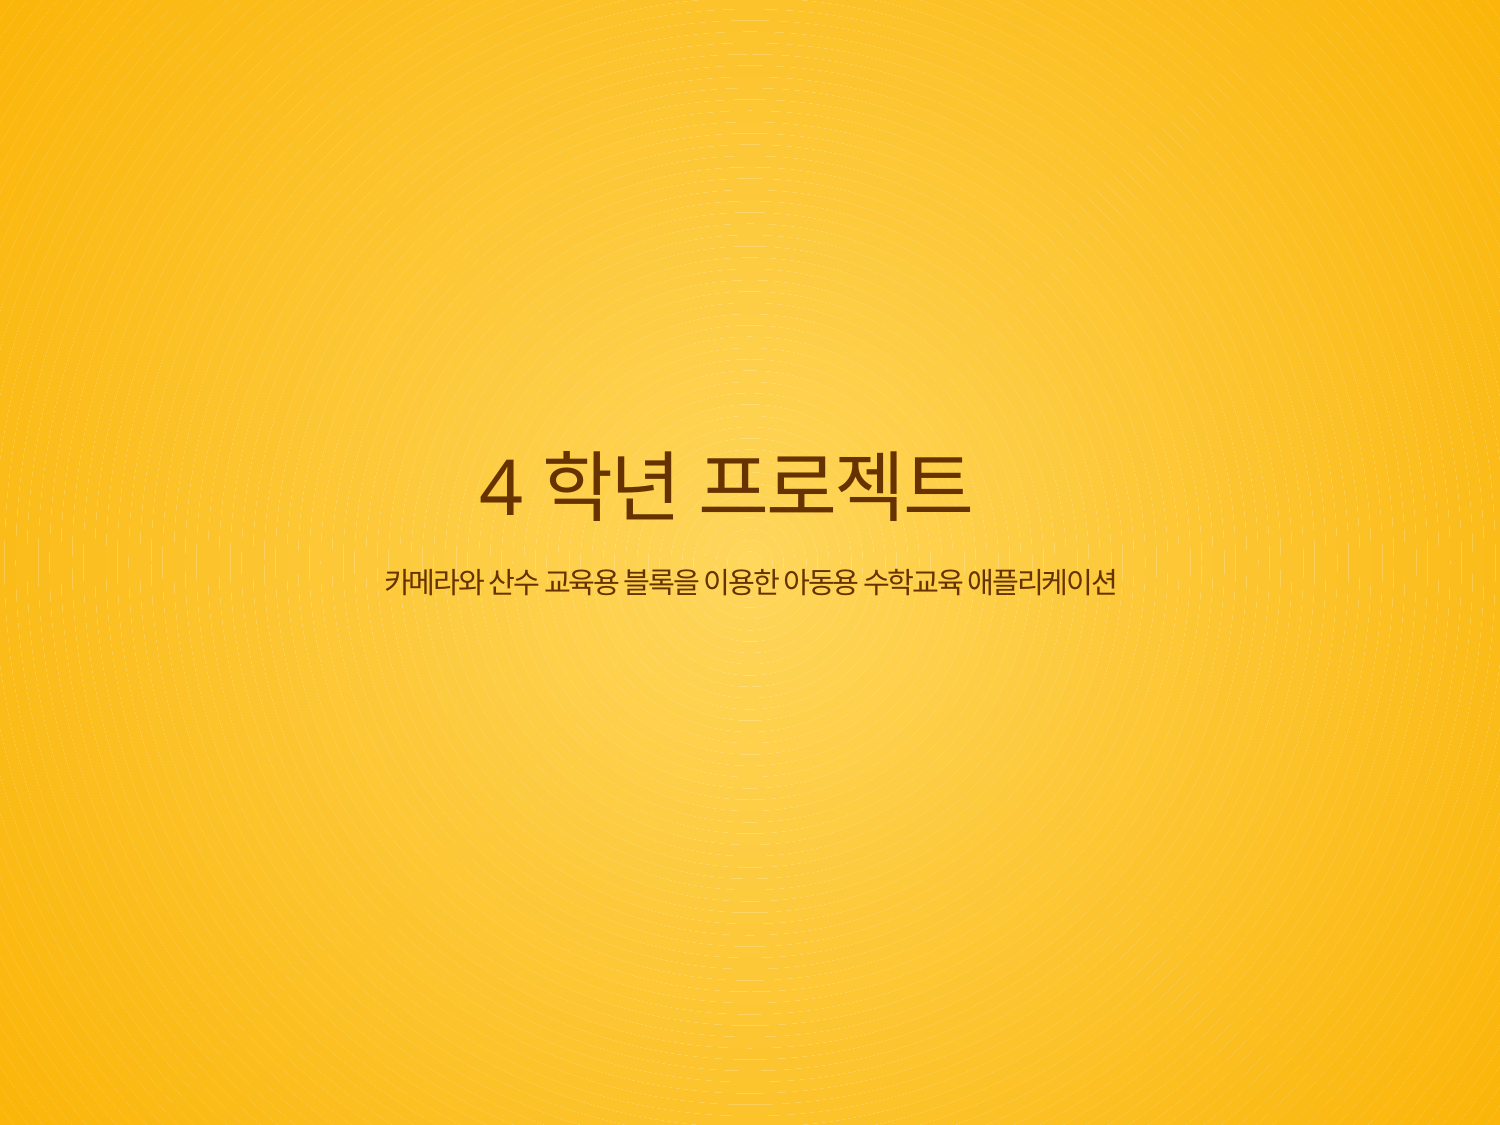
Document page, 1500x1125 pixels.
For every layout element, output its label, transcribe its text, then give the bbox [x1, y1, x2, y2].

text_box 카메라와 산수 교육용 블록을 이용한 아동용 수학교육 애플리케이션 [306, 539, 1196, 607]
text_box 4학년 프로젝트 [403, 384, 1051, 538]
